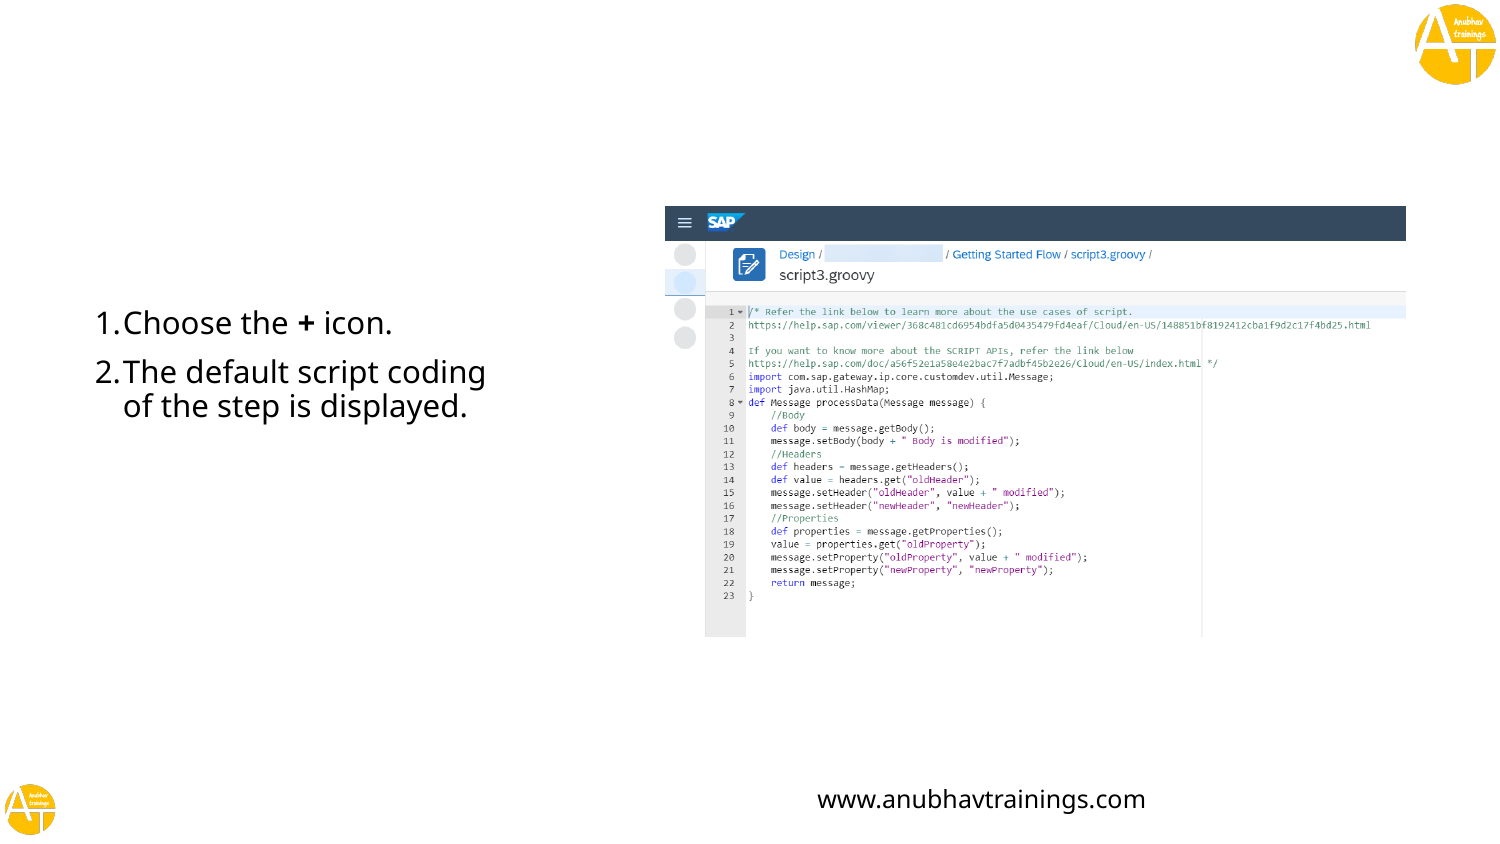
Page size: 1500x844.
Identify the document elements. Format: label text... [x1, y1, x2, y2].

list Choose the + icon. The default script coding of the step is displayed. [79, 300, 512, 766]
picture [1407, 0, 1500, 91]
picture [0, 781, 58, 839]
picture [664, 206, 1406, 637]
